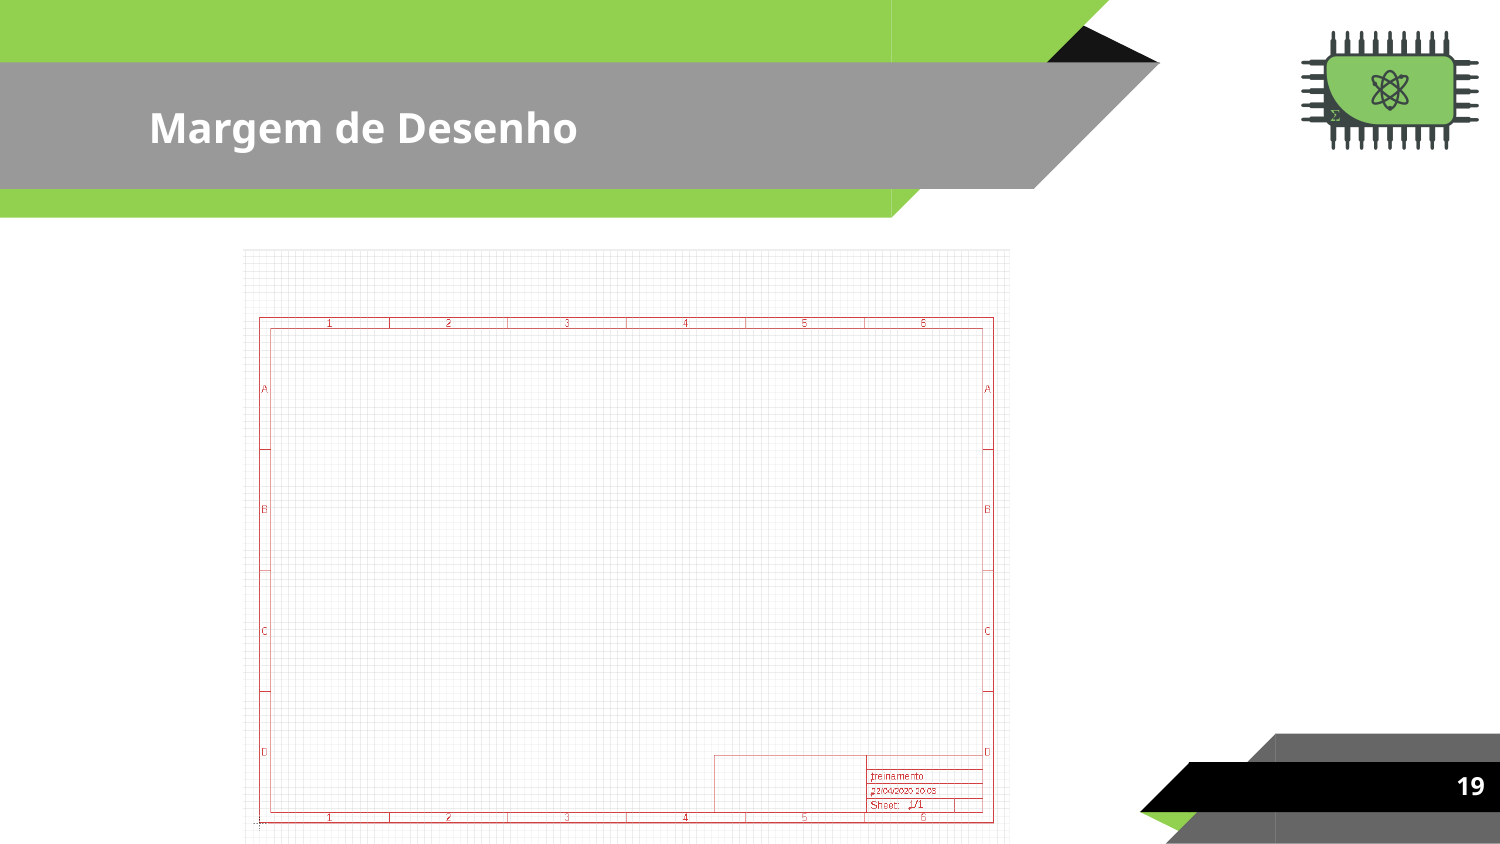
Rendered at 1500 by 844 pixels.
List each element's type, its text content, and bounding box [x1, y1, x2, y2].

title Margem de Desenho [133, 64, 997, 190]
slide_number 19 [1255, 761, 1500, 814]
picture [1292, 20, 1484, 152]
picture [242, 249, 1011, 844]
